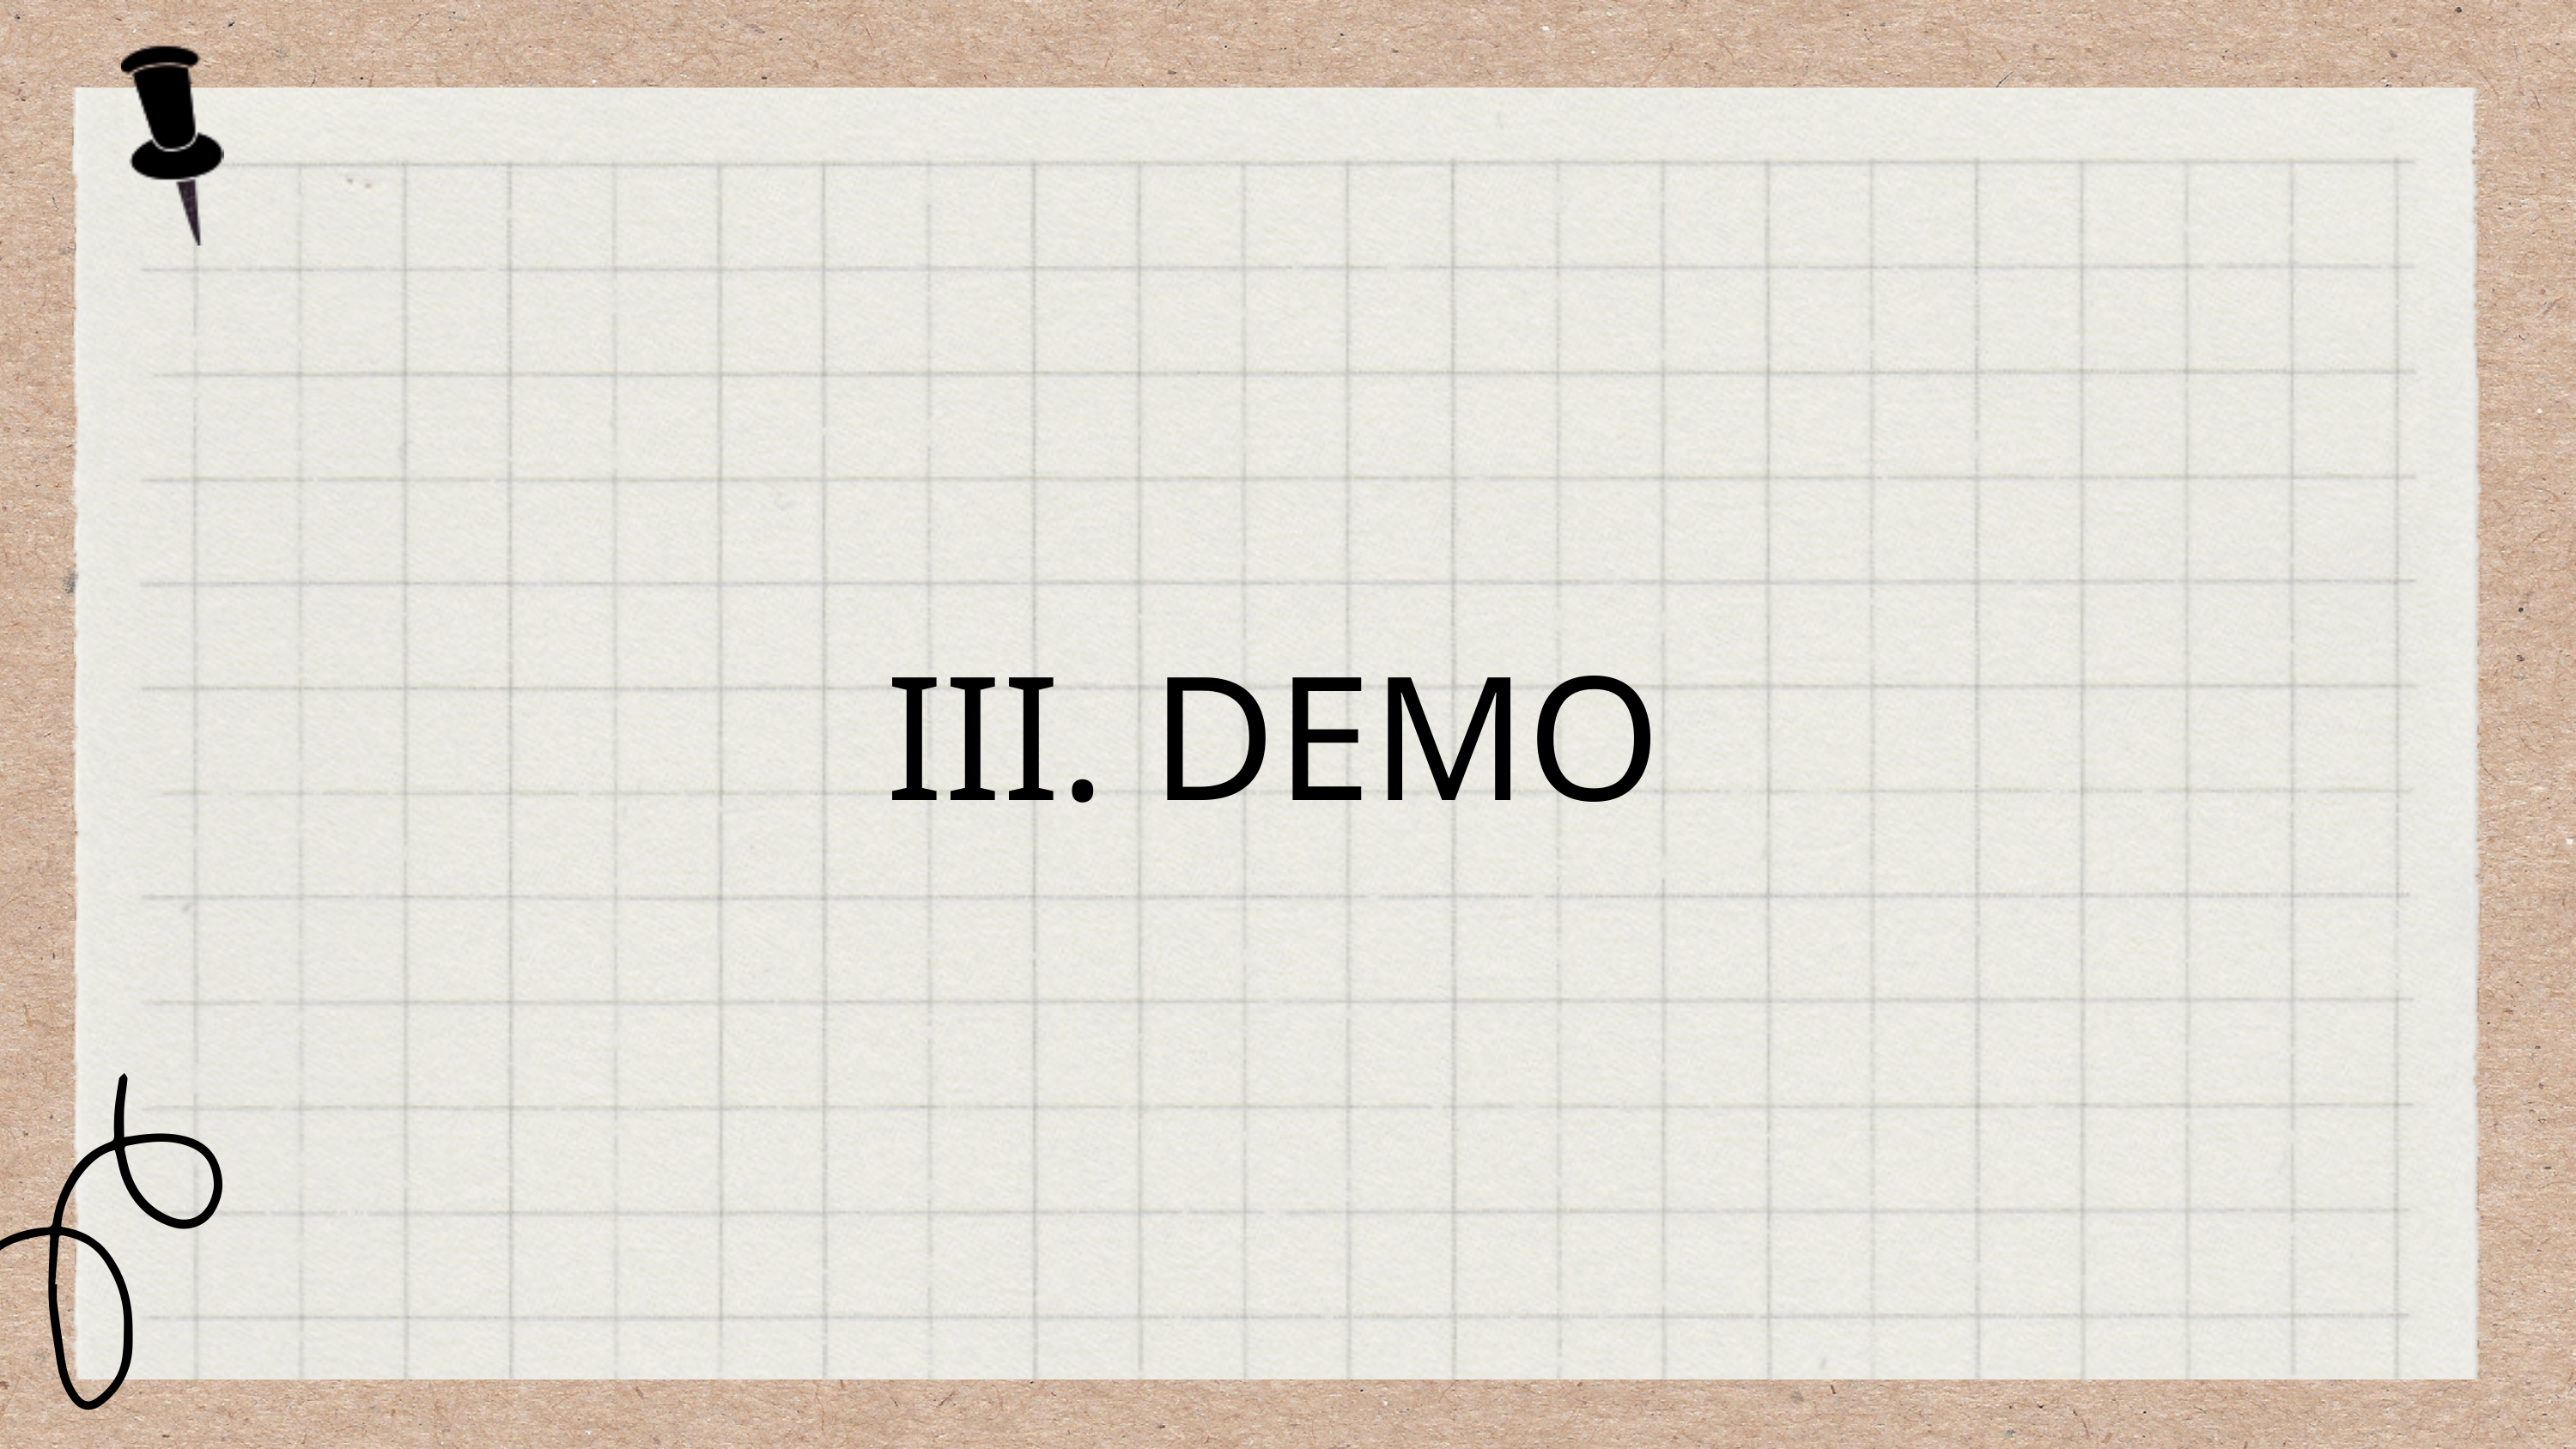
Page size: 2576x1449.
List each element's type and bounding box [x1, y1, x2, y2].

picture [0, 0, 2576, 1449]
text_box [40, 44, 2536, 1379]
